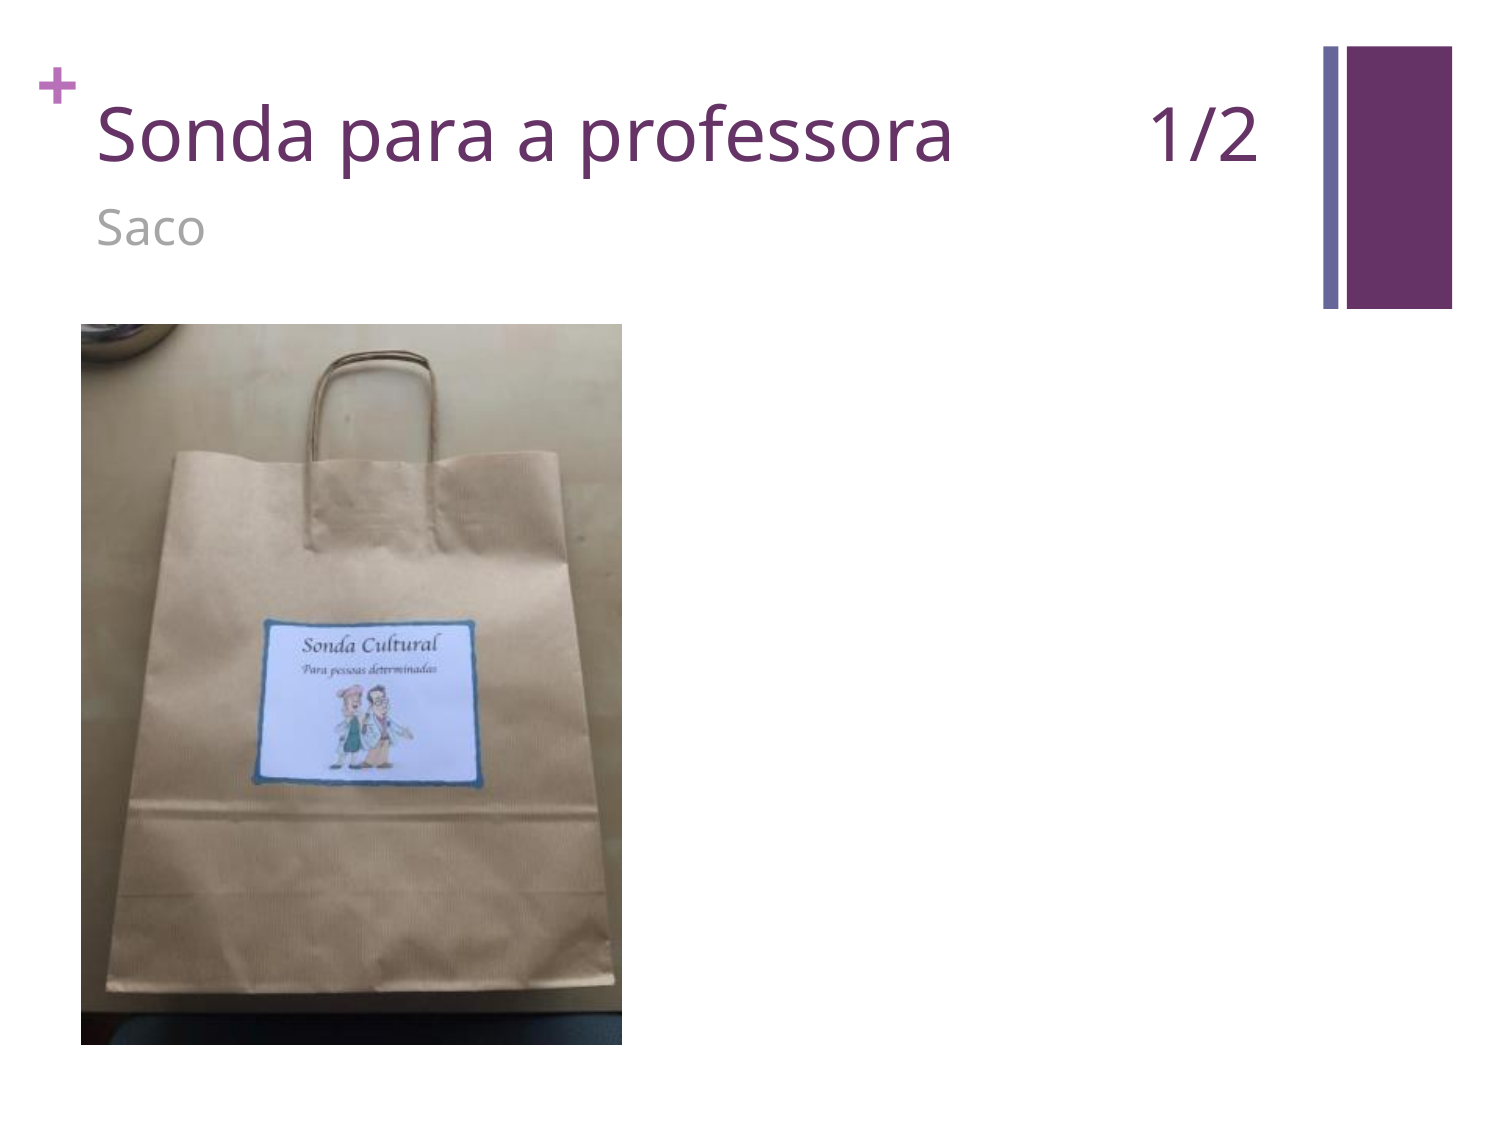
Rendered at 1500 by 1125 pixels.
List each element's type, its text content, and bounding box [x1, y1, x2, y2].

title Sonda para a professora 1/2 [81, 79, 1322, 187]
picture [81, 324, 623, 1046]
text_box Saco [81, 187, 1322, 325]
